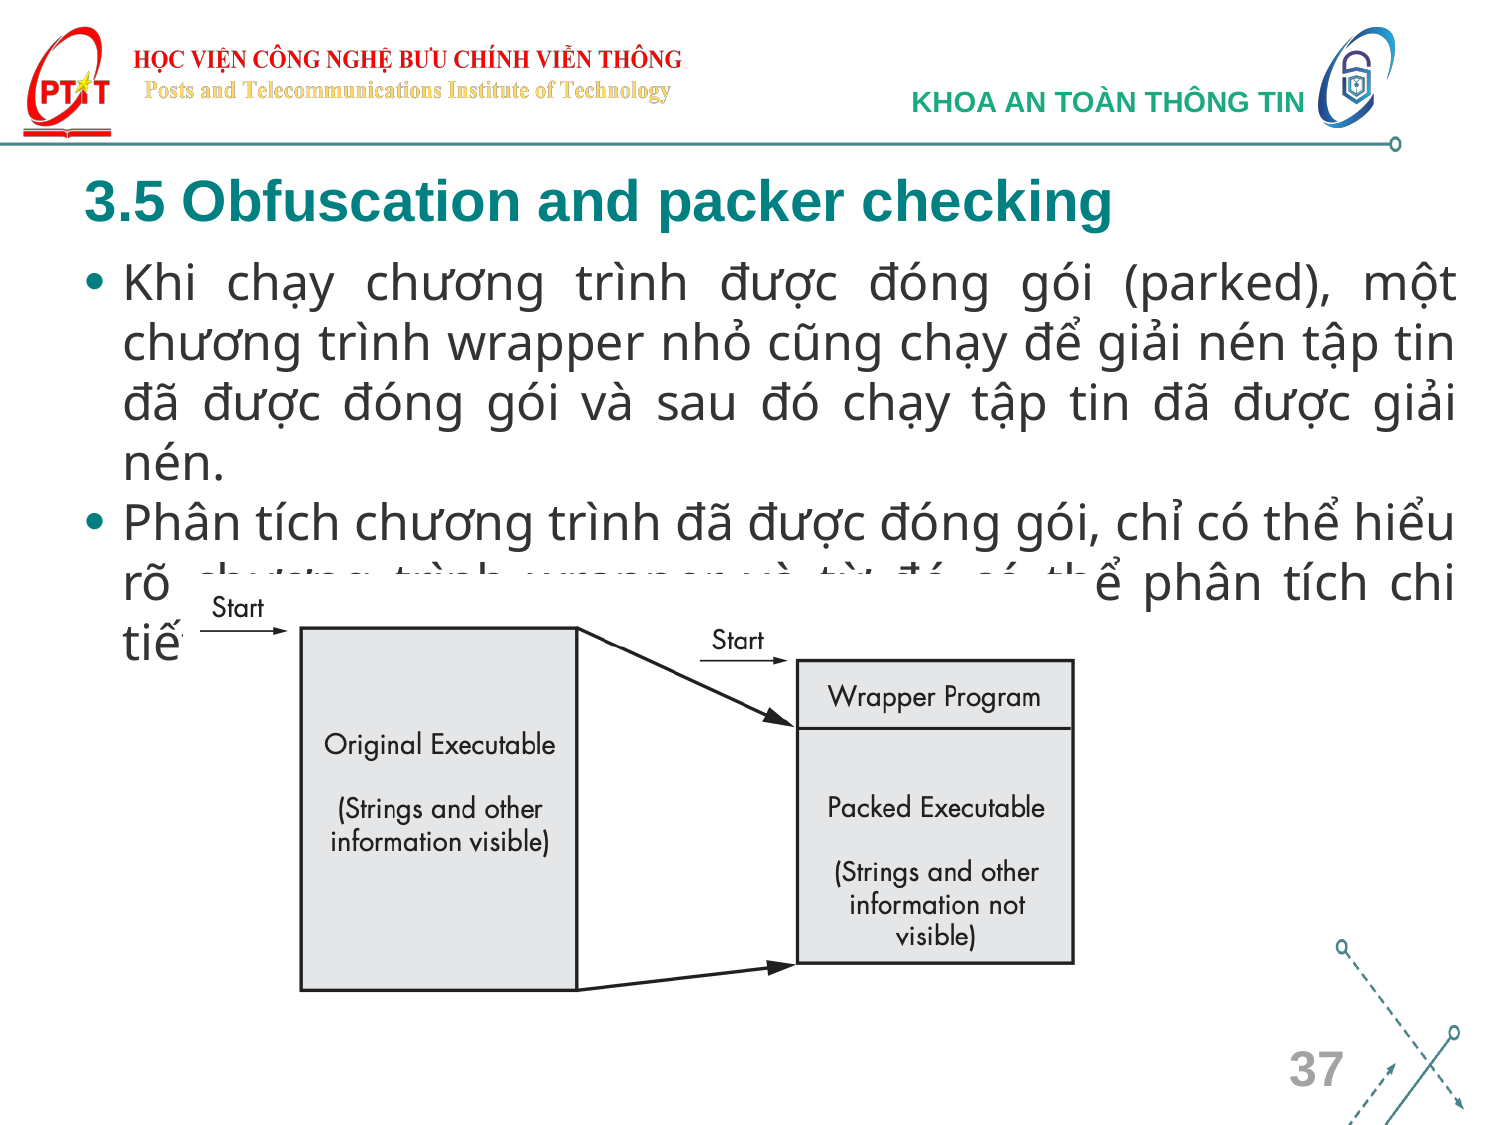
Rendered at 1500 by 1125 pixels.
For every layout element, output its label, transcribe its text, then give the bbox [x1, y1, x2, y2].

picture [183, 574, 1096, 1010]
picture [0, 18, 695, 147]
title 3.5 Obfuscation and packer checking [69, 163, 1389, 243]
picture [1318, 27, 1395, 128]
list Khi chạy chương trình được đóng gói (parked), một chương trình wrapper nhỏ cũng chạy để giải nén tập tin đã được đóng gói và sau đó chạy tập tin đã được giải nén. Phân tích chương trình đã được đóng gói, chỉ có thể hiểu rõ chương trình wrapper và từ đó có thể phân tích chi tiết nó. [69, 243, 1473, 1010]
